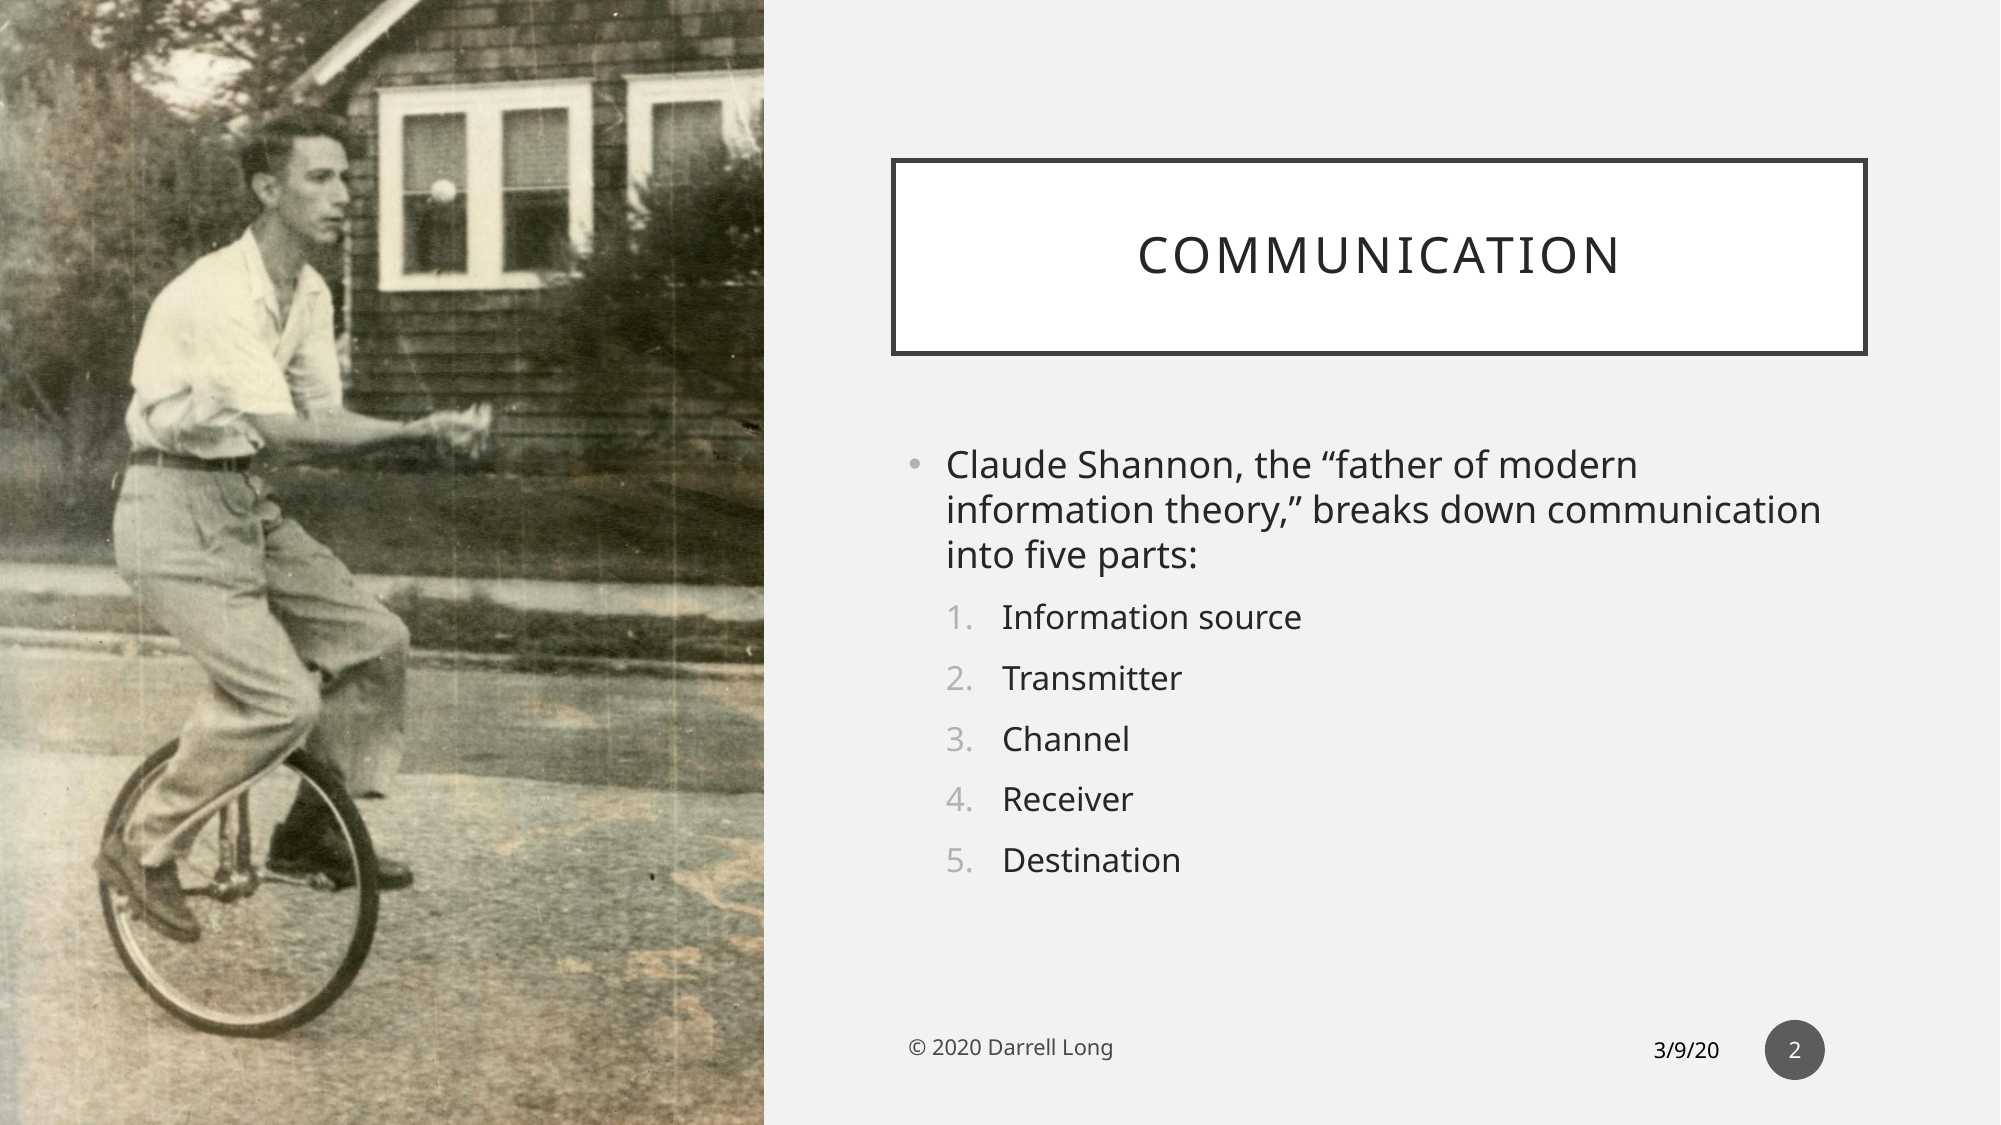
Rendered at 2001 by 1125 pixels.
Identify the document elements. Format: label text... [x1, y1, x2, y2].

slide_number 2 [1764, 1019, 1825, 1080]
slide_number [1500, 1023, 1735, 1077]
footer © 2020 Darrell Long [893, 1021, 1470, 1073]
title COMMUNICATION [891, 158, 1868, 356]
list Claude Shannon, the “father of modern information theory,” breaks down communication into five parts: Information source Transmitter Channel Receiver Destination [893, 433, 1866, 968]
picture [0, 0, 764, 1125]
